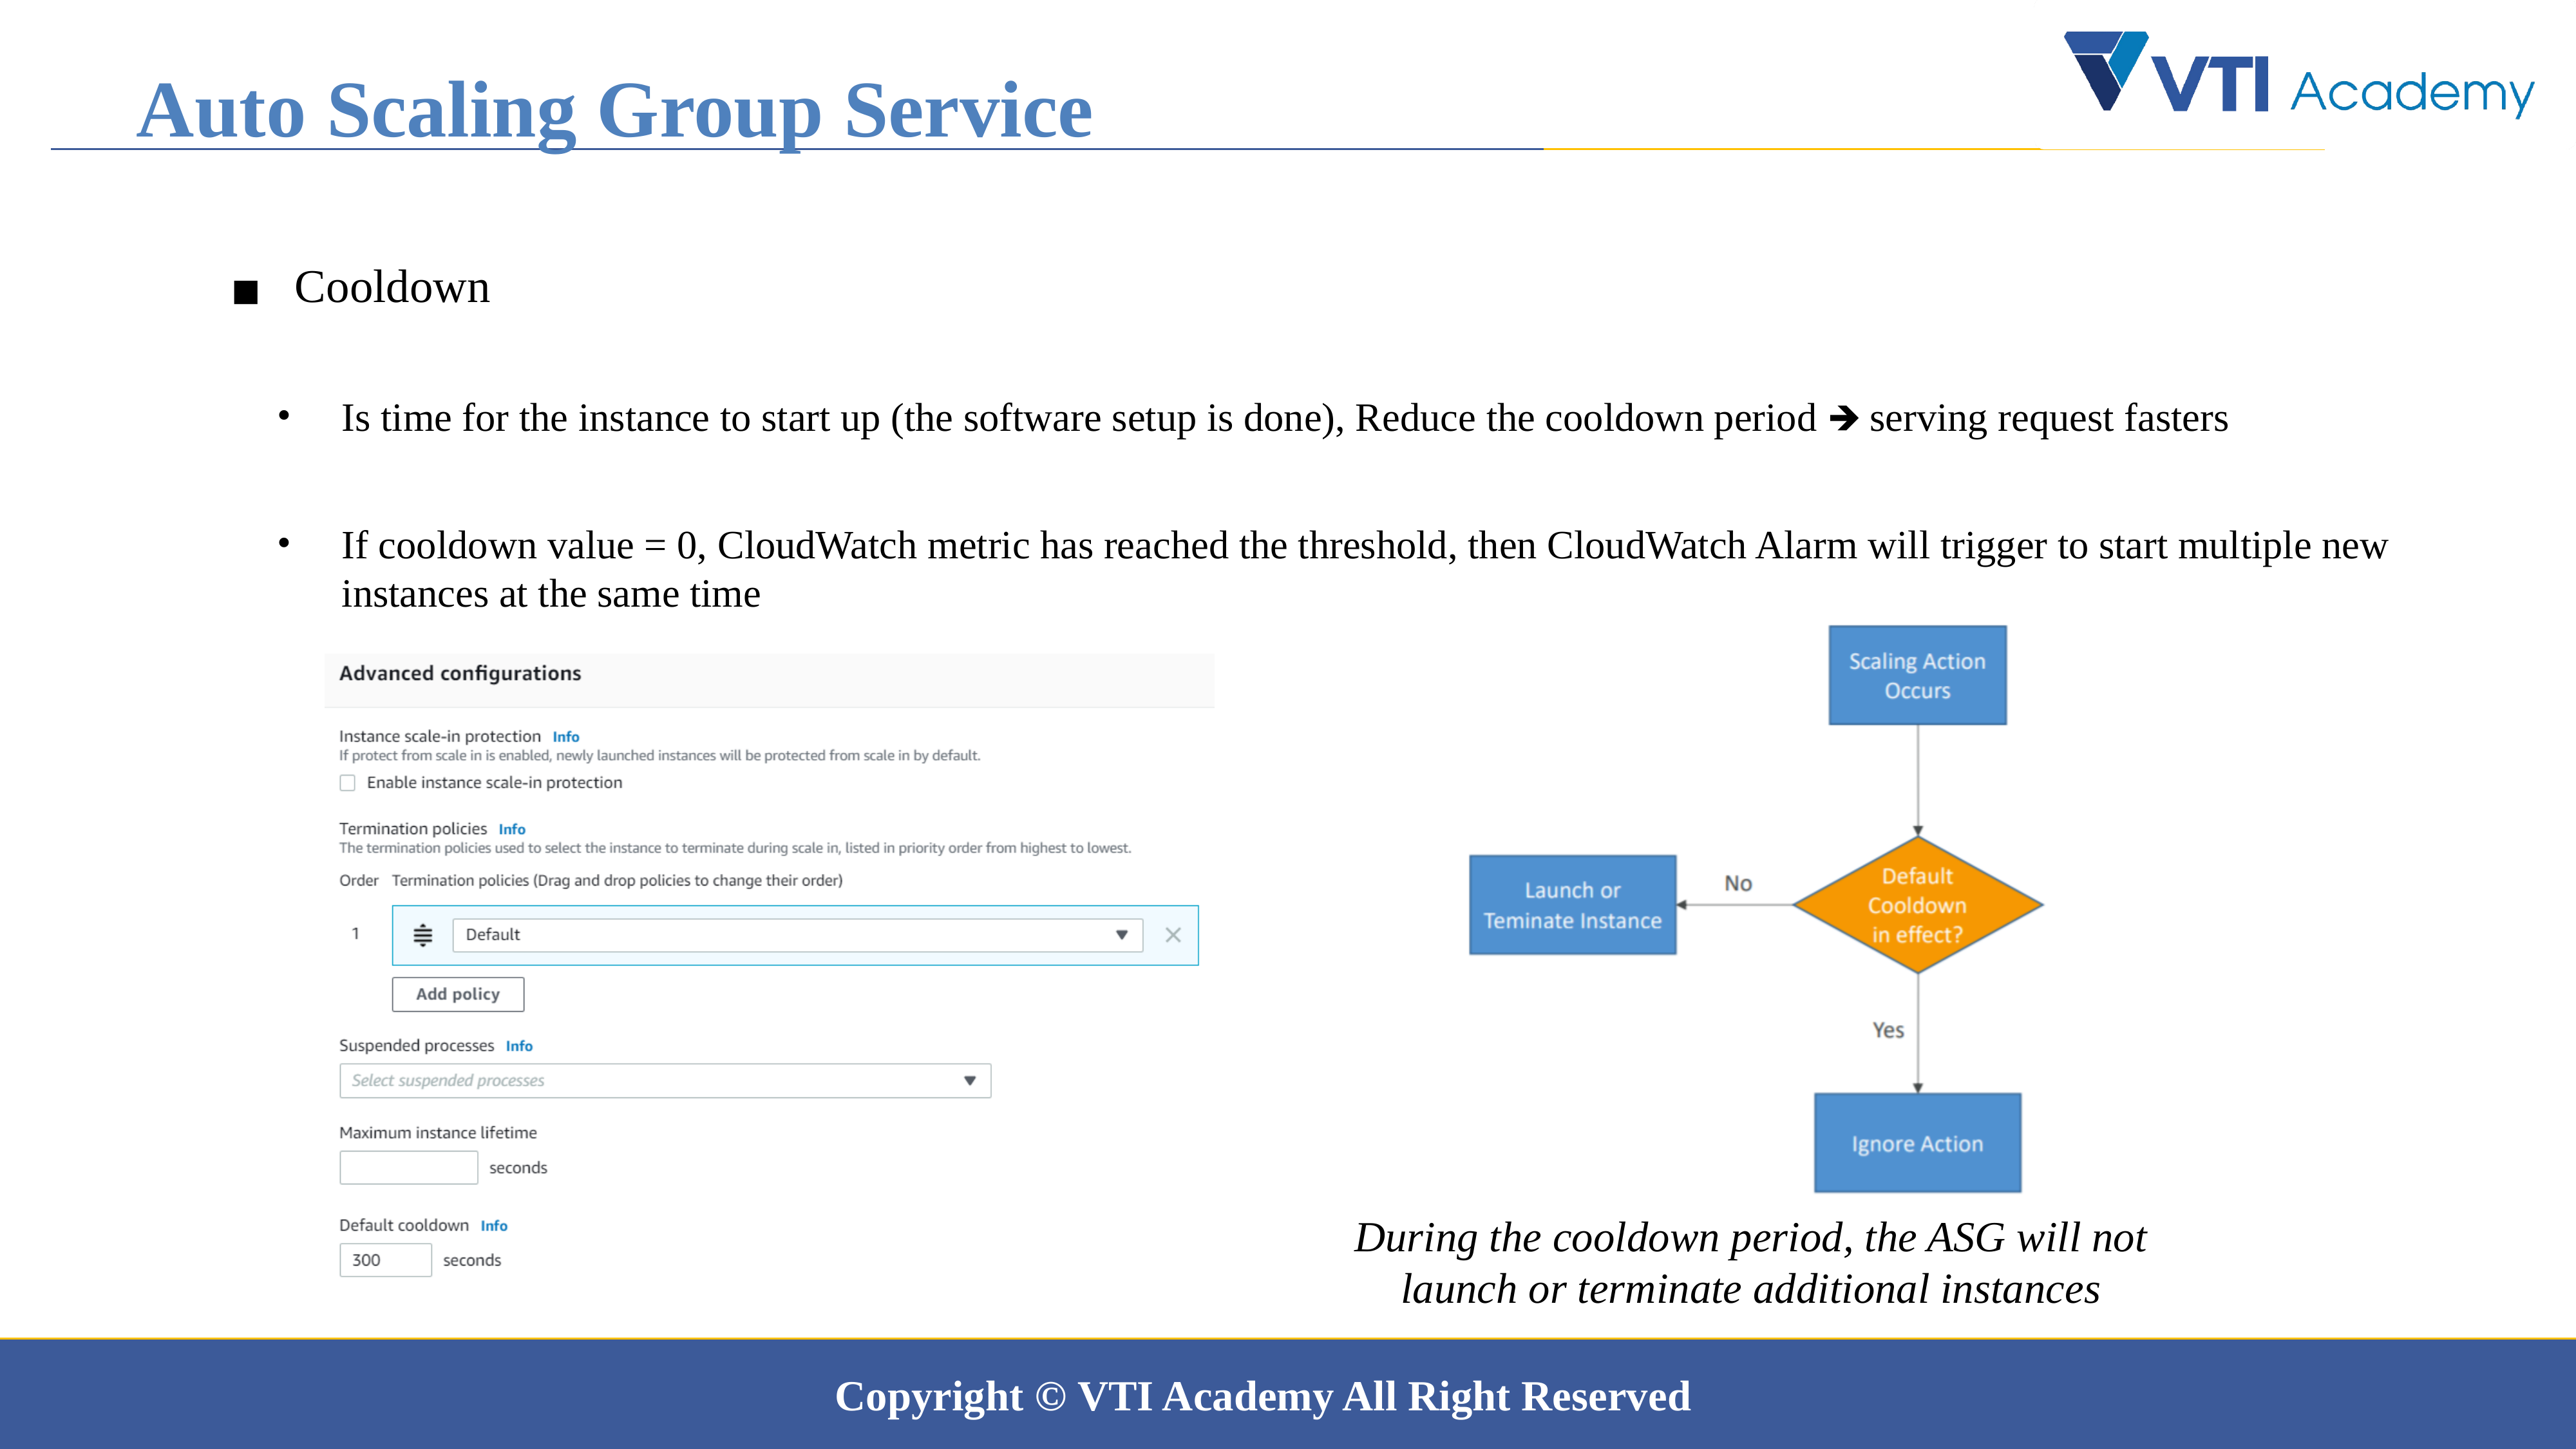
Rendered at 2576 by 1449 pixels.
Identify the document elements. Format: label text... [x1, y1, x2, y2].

picture [2034, 0, 2576, 149]
picture [1454, 607, 2049, 1202]
text_box During the cooldown period, the ASG will not launch or terminate additional instances [1286, 1204, 2217, 1317]
text_box Cooldown Is time for the instance to start up (the software setup is done), Reduce the cooldown period 🡺 serving request fasters If cooldown value = 0, CloudWatch metric has reached the threshold, then CloudWatch Alarm will trigger to start multiple new instances at the same time [126, 250, 2516, 654]
text_box Auto Scaling Group Service [126, 60, 1352, 149]
picture [325, 654, 1215, 1285]
